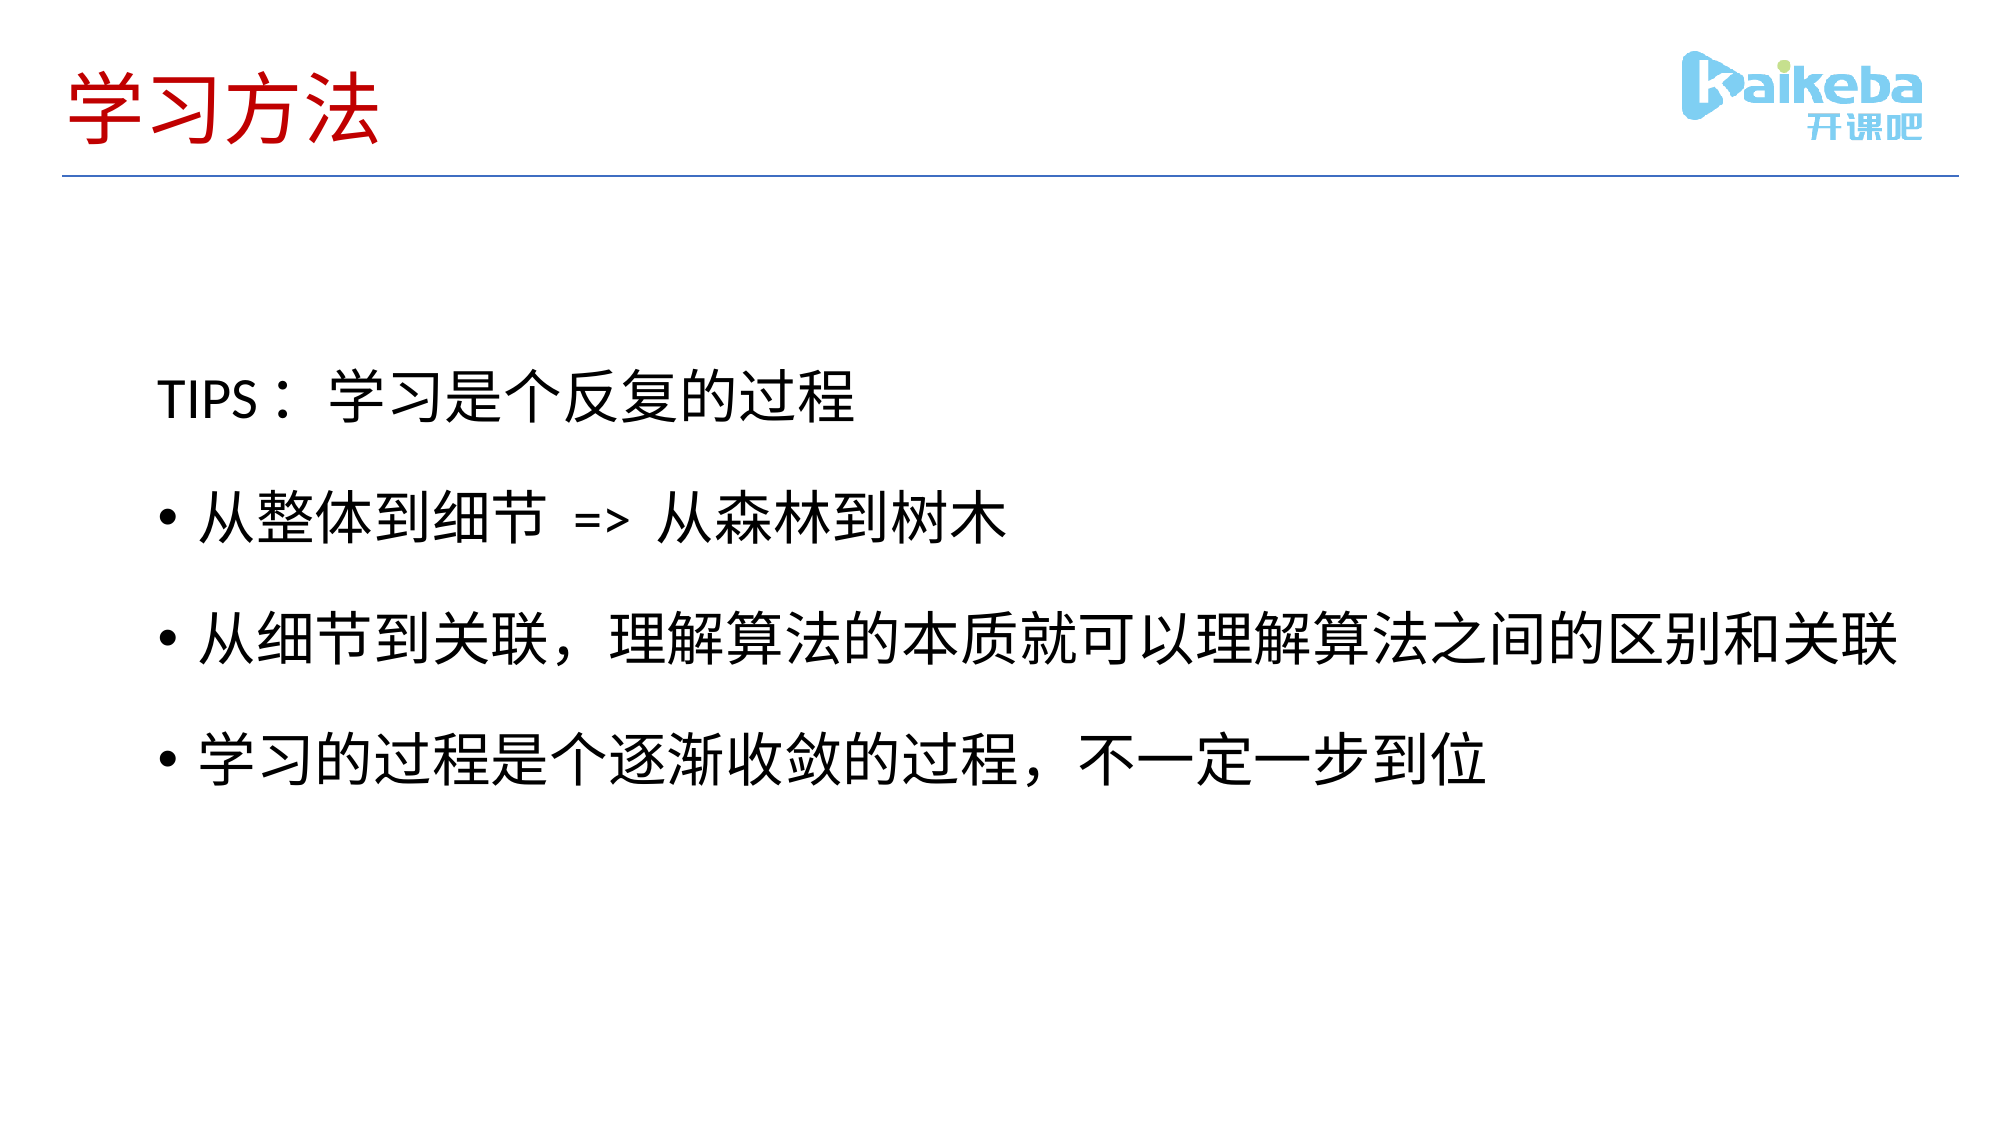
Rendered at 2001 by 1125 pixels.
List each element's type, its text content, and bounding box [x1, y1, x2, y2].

title 学习方法 [57, 59, 1728, 167]
text_box TIPS：学习是个反复的过程 从整体到细节 => 从森林到树木 从细节到关联，理解算法的本质就可以理解算法之间的区别和关联 学习的过程是个逐渐收敛的过程，不一定一步到位 [150, 317, 1912, 895]
text_box 表示用户u 对item i 的评分 当 >0时，表示有评分，当=0时，表示没有评分， 表示用户u 的向量，k维列向量 表示item i 的向量，k维列向量 用户矩阵X，用户数为N 商品矩阵Y，商品数为M [1653, 21, 1950, 167]
